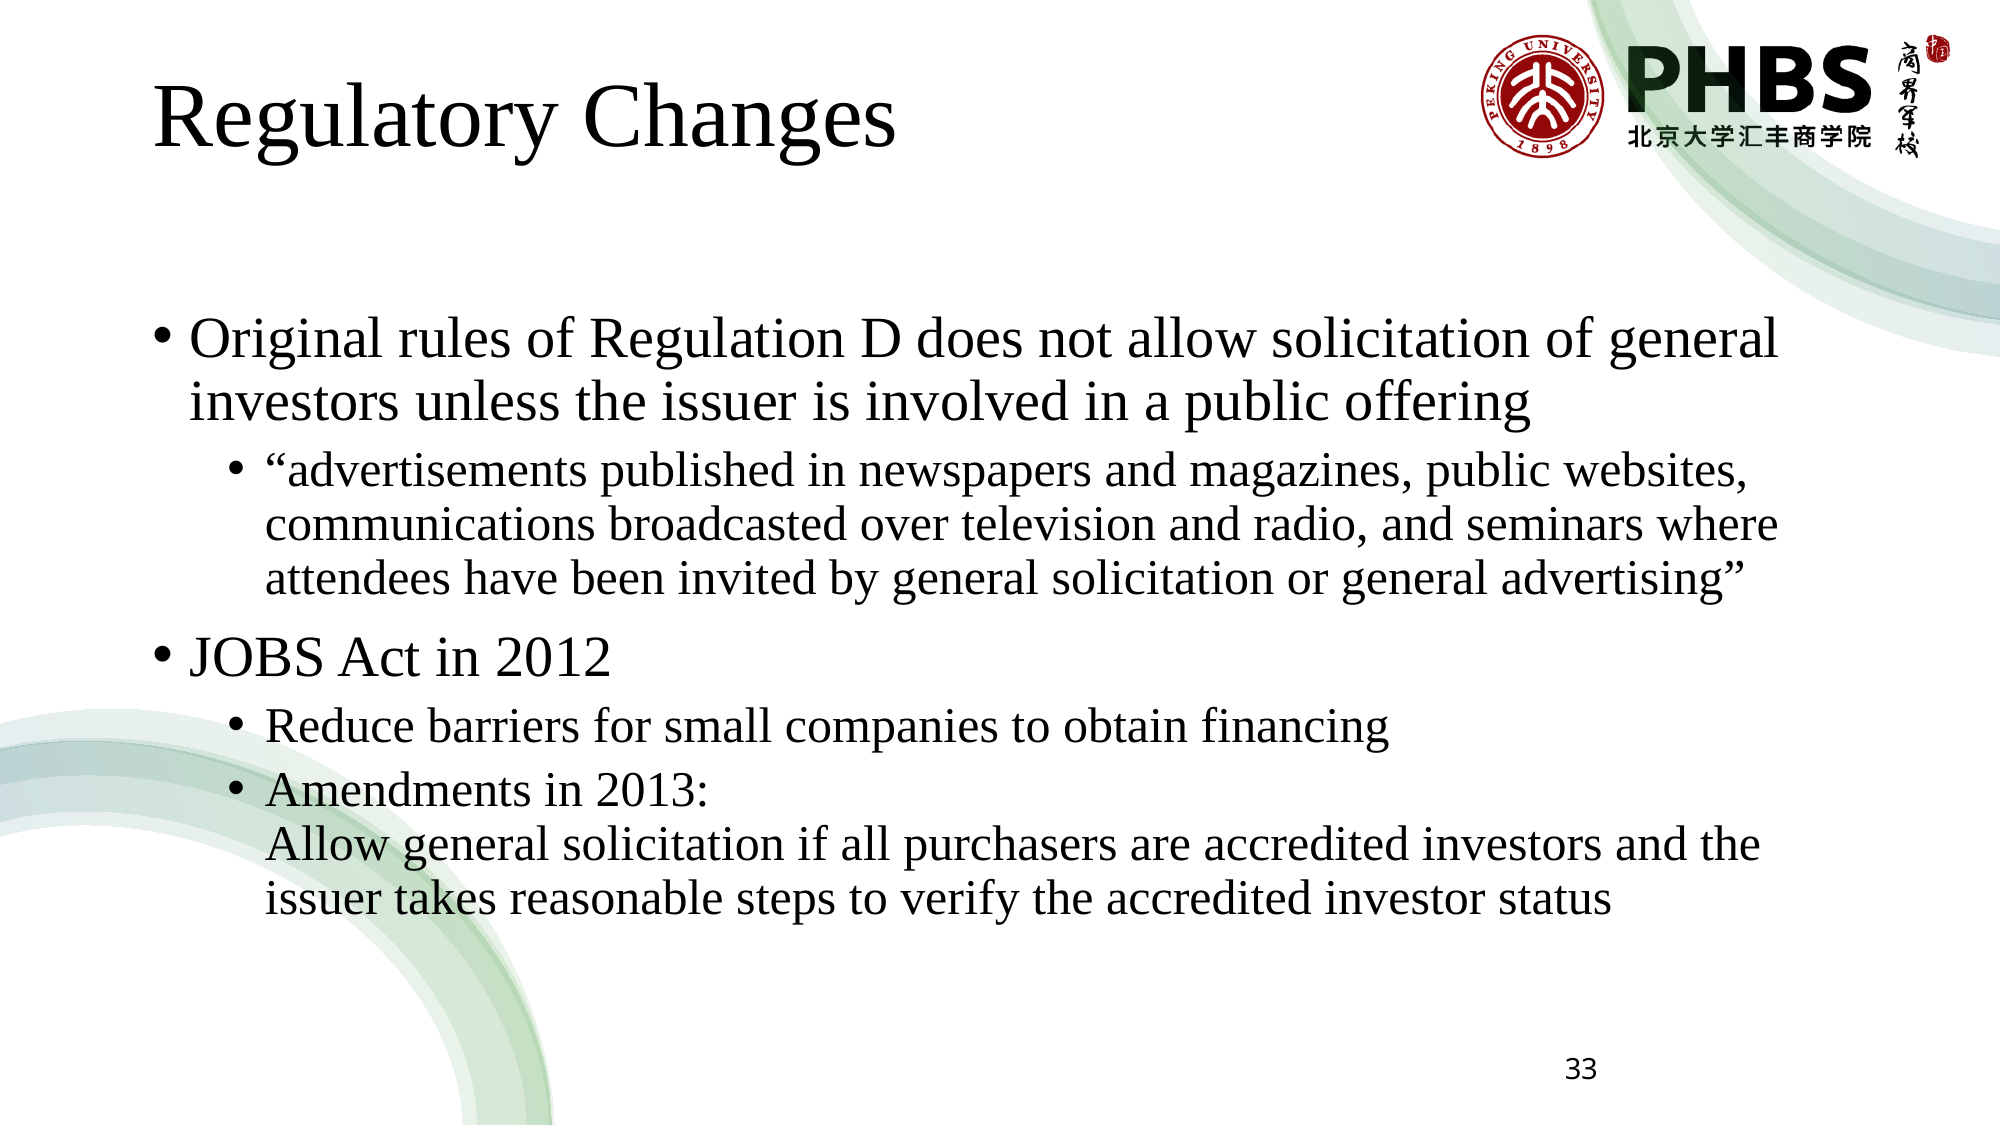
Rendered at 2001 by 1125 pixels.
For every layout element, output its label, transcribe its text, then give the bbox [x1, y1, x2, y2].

title Regulatory Changes [137, 59, 1863, 278]
picture [1458, 0, 1609, 59]
list Original rules of Regulation D does not allow solicitation of general investors unless the issuer is involved in a public offering “advertisements published in newspapers and magazines, public websites, communications broadcasted over television and radio, and seminars where attendees have been invited by general solicitation or general advertising” JOBS Act in 2012 Reduce barriers for small companies to obtain financing Amendments in 2013: Allow general solicitation if all purchasers are accredited investors and the issuer takes reasonable steps to verify the accredited investor status [137, 299, 1863, 1014]
slide_number 33 [1550, 1042, 2000, 1103]
picture [1625, 0, 2000, 185]
